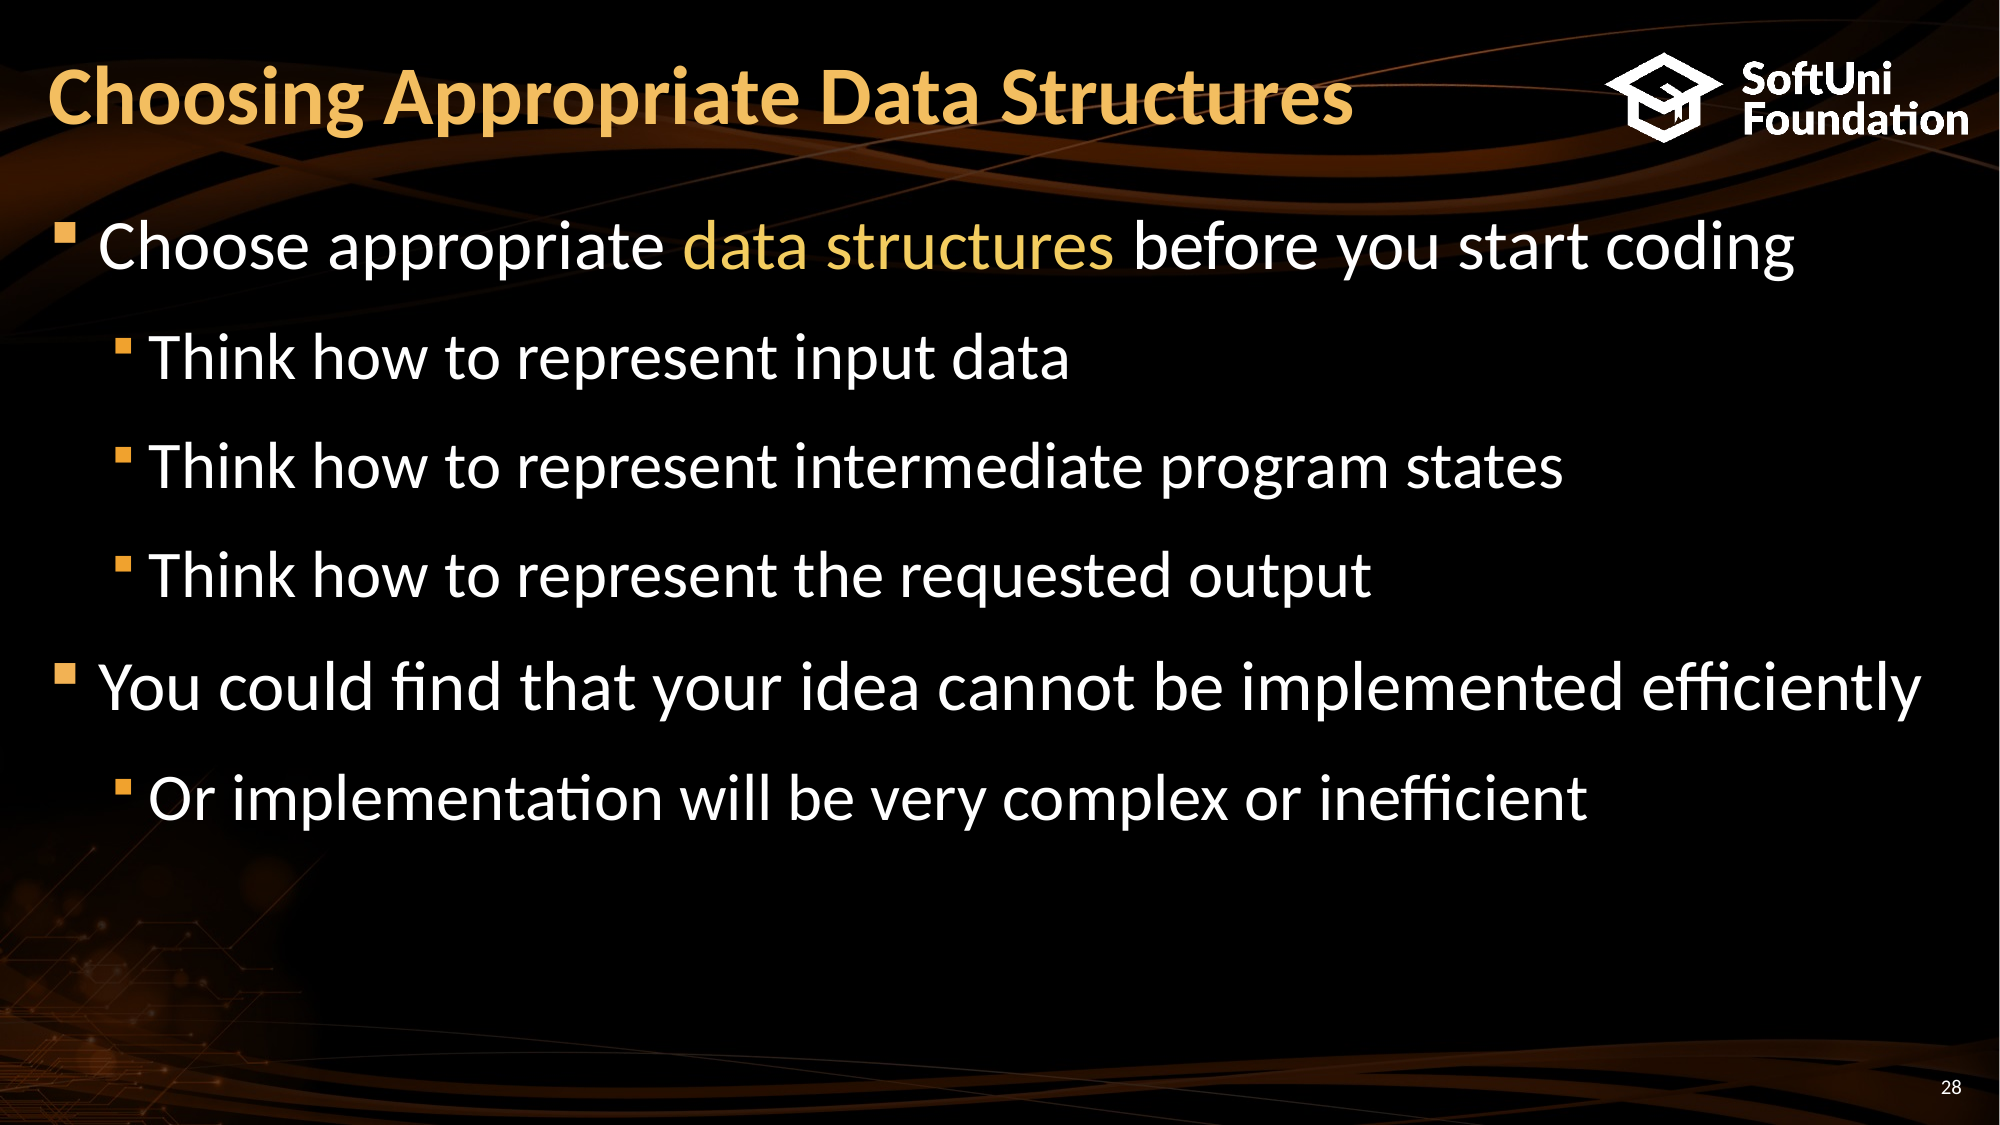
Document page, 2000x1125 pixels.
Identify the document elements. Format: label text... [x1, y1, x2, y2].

list Choose appropriate data structures before you start coding Think how to represent input data Think how to represent intermediate program states Think how to represent the requested output You could find that your idea cannot be implemented efficiently Or implementation will be very complex or inefficient [31, 188, 1968, 1103]
title Choosing Appropriate Data Structures [30, 6, 1602, 189]
picture [0, 0, 2000, 1125]
